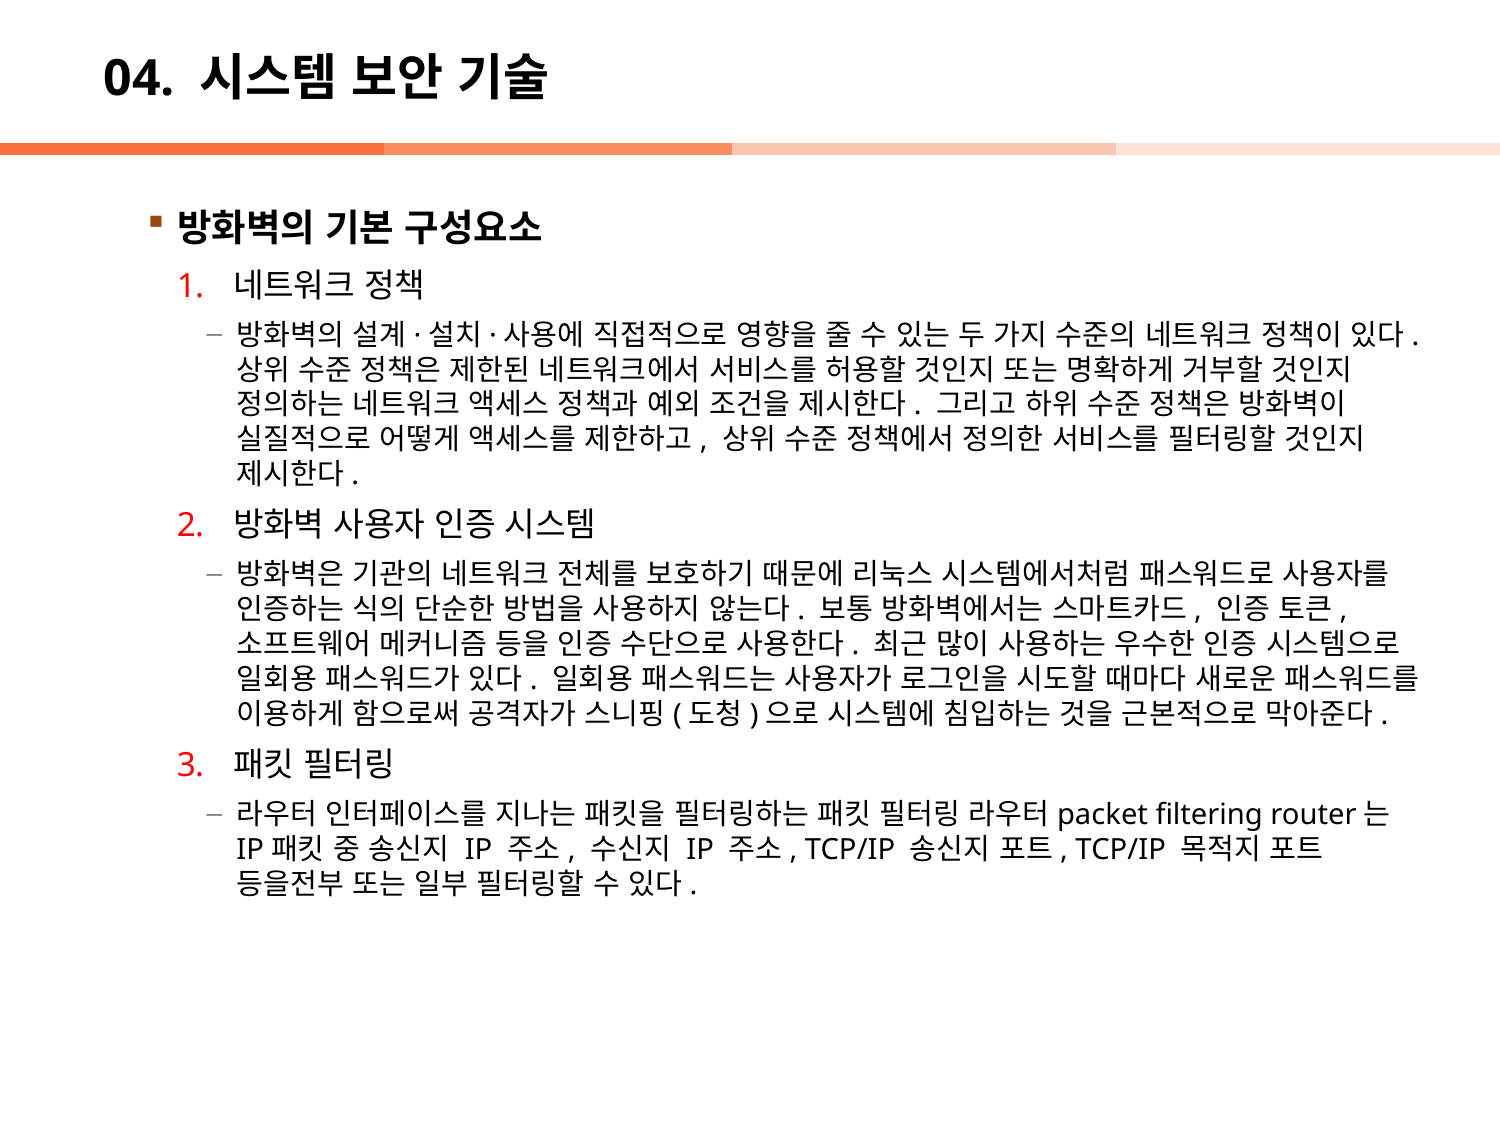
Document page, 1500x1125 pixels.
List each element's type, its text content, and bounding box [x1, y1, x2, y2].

list 방화벽의 기본 구성요소 네트워크 정책 방화벽의 설계·설치·사용에 직접적으로 영향을 줄 수 있는 두 가지 수준의 네트워크 정책이 있다. 상위 수준 정책은 제한된 네트워크에서 서비스를 허용할 것인지 또는 명확하게 거부할 것인지 정의하는 네트워크 액세스 정책과 예외 조건을 제시한다. 그리고 하위 수준 정책은 방화벽이 실질적으로 어떻게 액세스를 제한하고, 상위 수준 정책에서 정의한 서비스를 필터링할 것인지 제시한다. 방화벽 사용자 인증 시스템 방화벽은 기관의 네트워크 전체를 보호하기 때문에 리눅스 시스템에서처럼 패스워드로 사용자를 인증하는 식의 단순한 방법을 사용하지 않는다. 보통 방화벽에서는 스마트카드, 인증 토큰, 소프트웨어 메커니즘 등을 인증 수단으로 사용한다. 최근 많이 사용하는 우수한 인증 시스템으로 일회용 패스워드가 있다. 일회용 패스워드는 사용자가 로그인을 시도할 때마다 새로운 패스워드를 이용하게 함으로써 공격자가 스니핑(도청)으로 시스템에 침입하는 것을 근본적으로 막아준다. 패킷 필터링 라우터 인터페이스를 지나는 패킷을 필터링하는 패킷 필터링 라우터packet filtering router는 IP패킷 중 송신지 IP 주소, 수신지 IP 주소, TCP/IP 송신지 포트, TCP/IP 목적지 포트 등을전부 또는 일부 필터링할 수 있다. [88, 196, 1436, 1083]
title 04. 시스템 보안 기술 [88, 30, 1330, 121]
